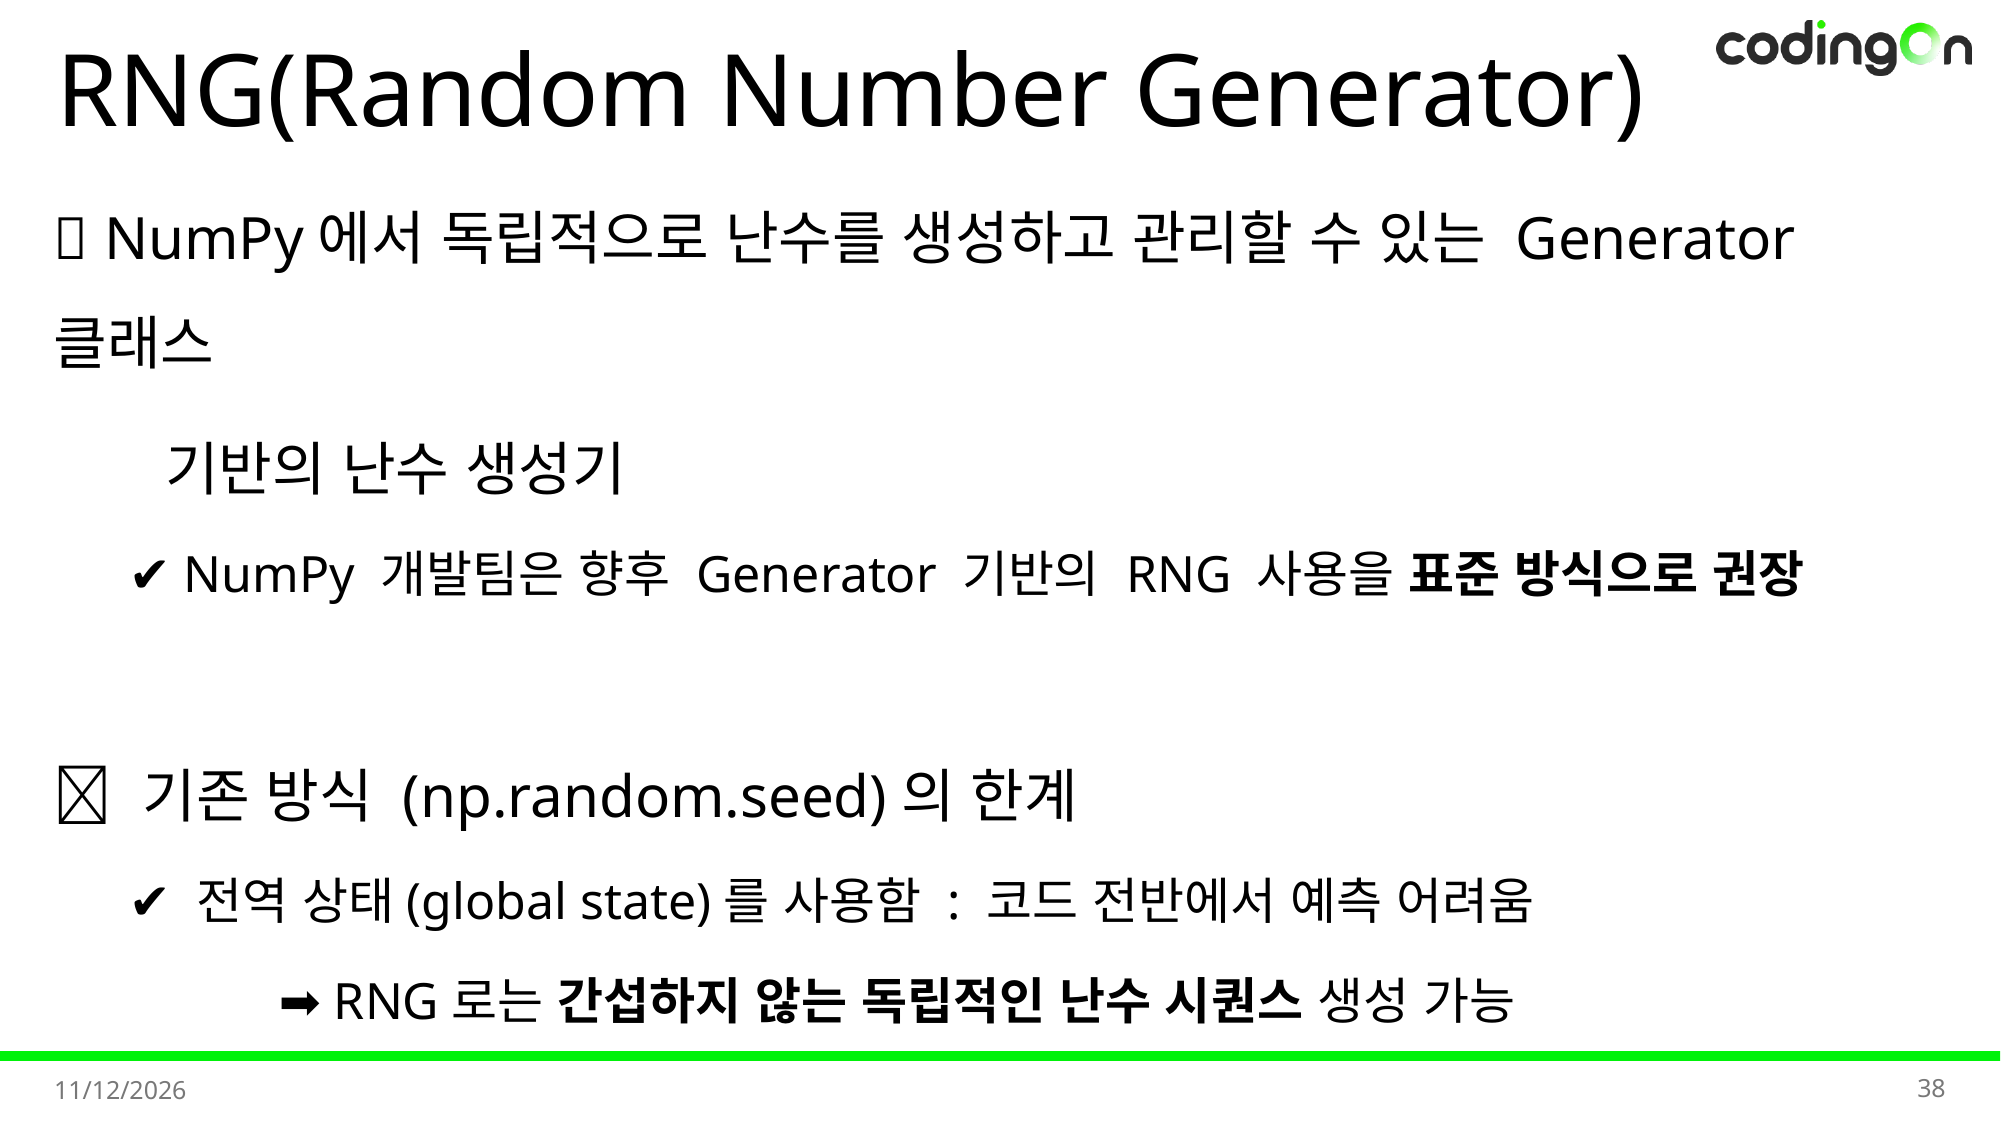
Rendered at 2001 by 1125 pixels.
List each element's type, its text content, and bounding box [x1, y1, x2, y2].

title RNG(Random Number Generator) [41, 0, 1767, 158]
slide_number 38 [1510, 1059, 1961, 1120]
text_box 💡 NumPy에서 독립적으로 난수를 생성하고 관리할 수 있는 Generator 클래스 기반의 난수 생성기 ✔️ NumPy 개발팀은 향후 Generator 기반의 RNG 사용을 표준 방식으로 권장 ✅ 기존 방식 (np.random.seed)의 한계 ✔️ 전역 상태(global state)를 사용함 : 코드 전반에서 예측 어려움 ➡️ RNG로는 간섭하지 않는 독립적인 난수 시퀀스 생성 가능 [39, 158, 1959, 942]
picture [1767, 20, 1972, 76]
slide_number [39, 1061, 490, 1122]
